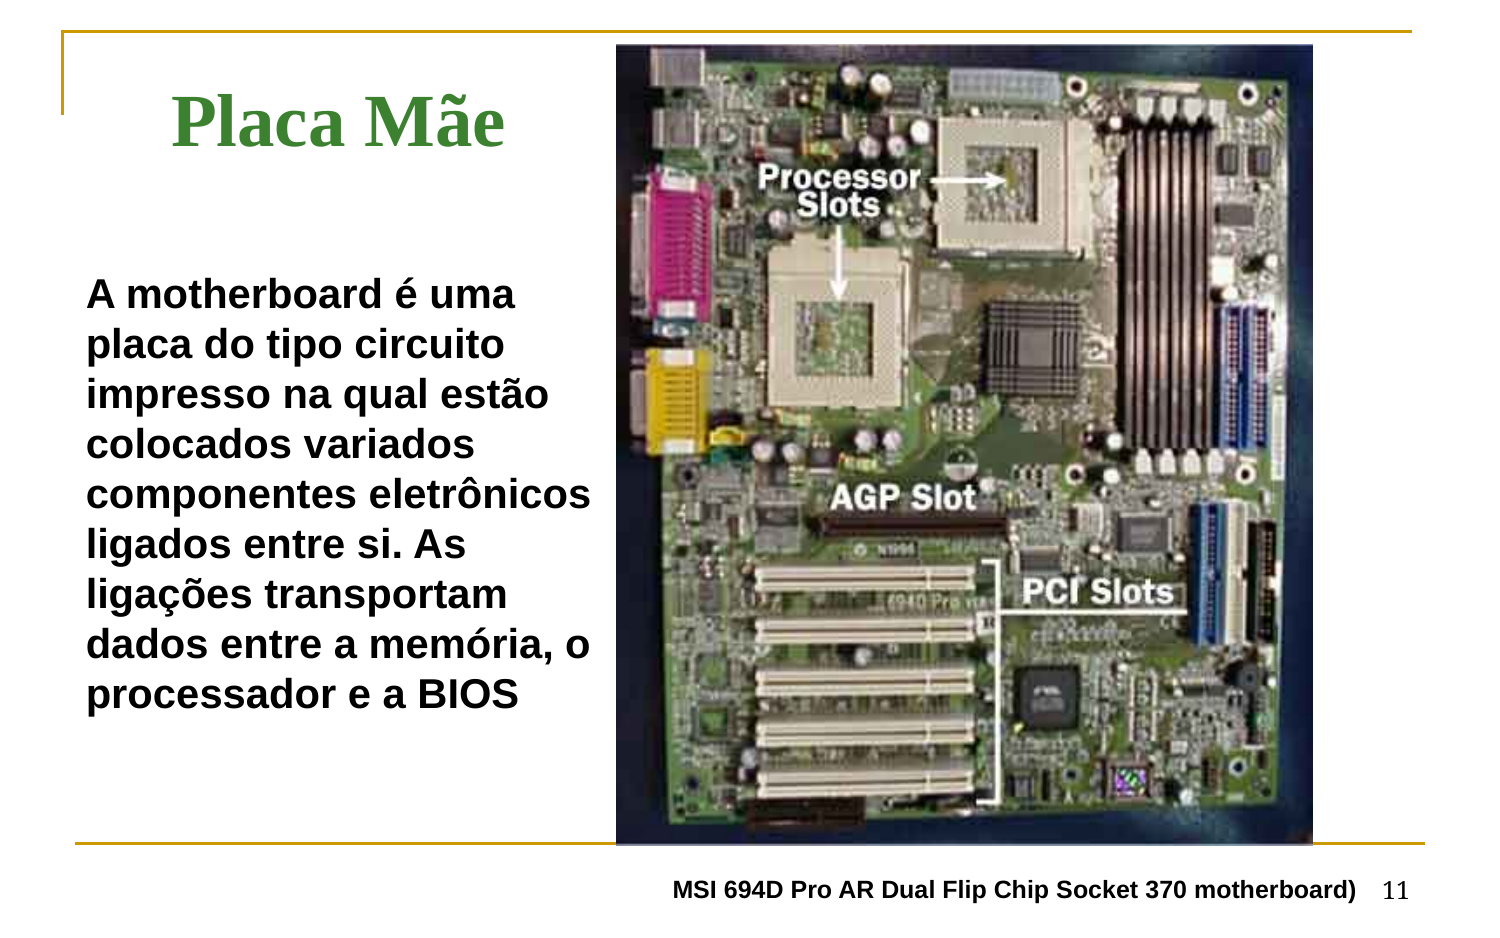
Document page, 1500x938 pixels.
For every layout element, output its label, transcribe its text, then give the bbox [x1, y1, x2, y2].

text_box ‹#› [1074, 853, 1425, 916]
picture [616, 44, 1313, 846]
text_box MSI 694D Pro AR Dual Flip Chip Socket 370 motherboard) [646, 865, 1384, 904]
text_box A motherboard é uma placa do tipo circuito impresso na qual estão colocados variados componentes eletrônicos ligados entre si. As ligações transportam dados entre a memória, o processador e a BIOS [70, 259, 611, 648]
text_box Placa Mãe [91, 64, 586, 152]
